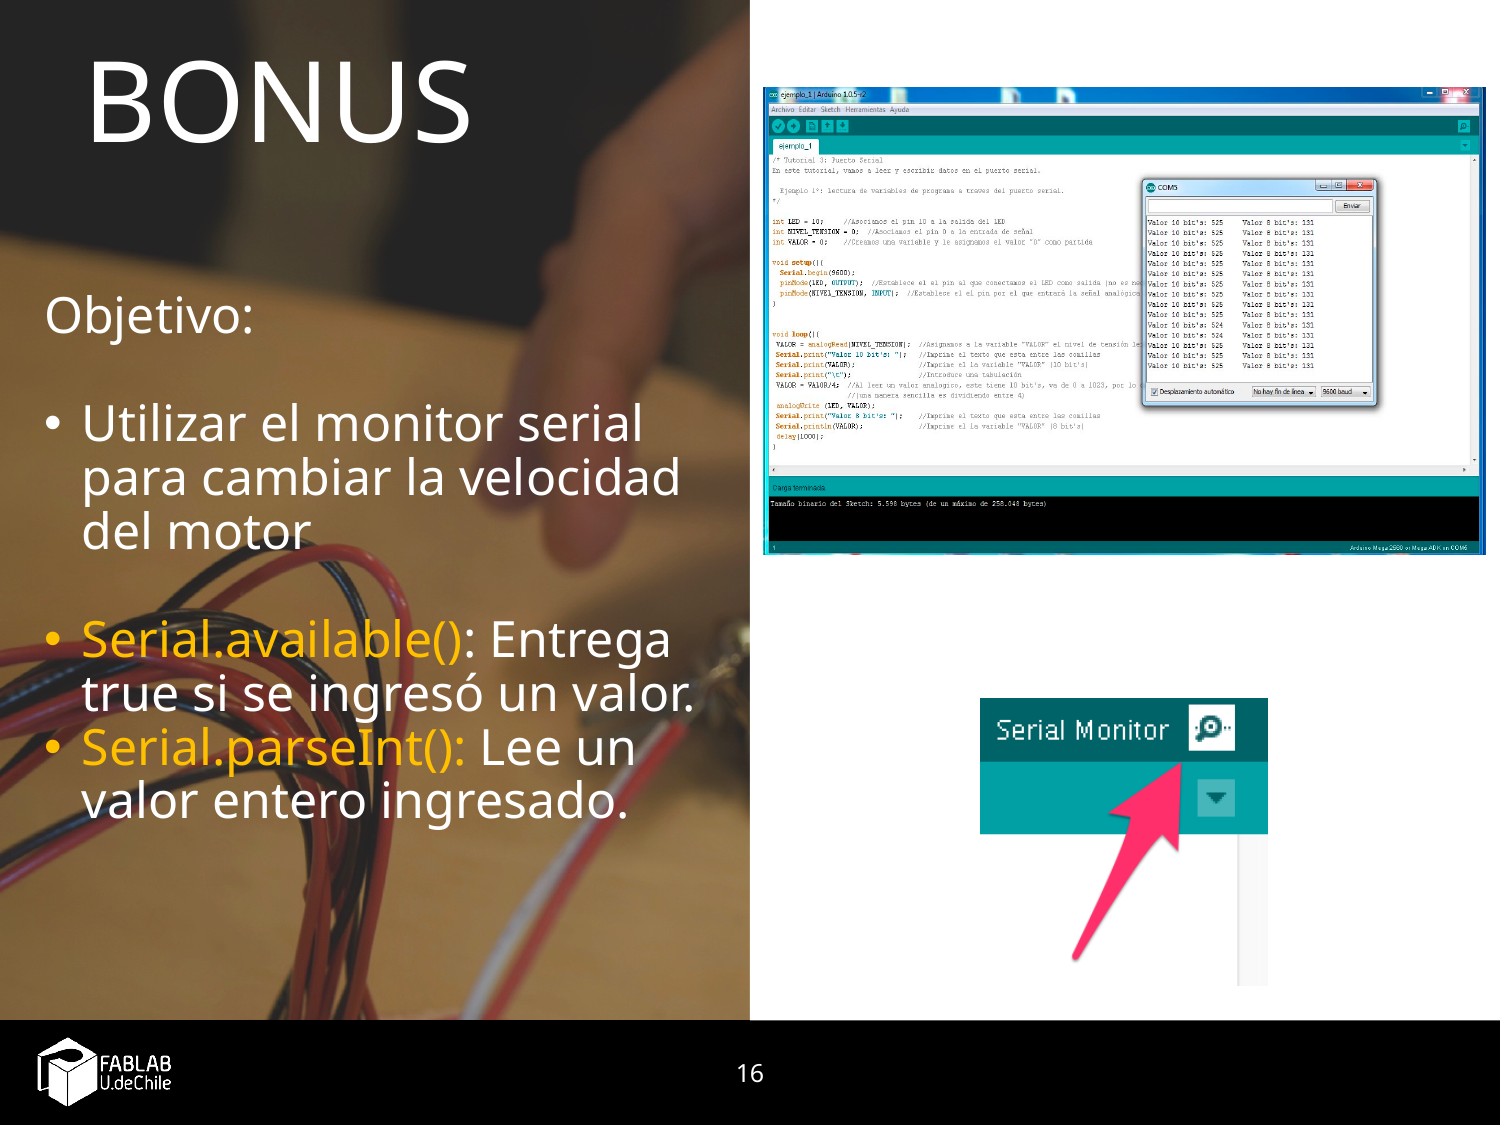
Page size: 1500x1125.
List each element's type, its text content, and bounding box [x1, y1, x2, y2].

picture [763, 87, 1486, 555]
picture [980, 698, 1268, 986]
slide_number 16 [581, 1045, 919, 1105]
picture [33, 1035, 174, 1110]
text_box BONUS [69, 37, 849, 256]
list Objetivo: Utilizar el monitor serial para cambiar la velocidad del motor Serial.available(): Entrega true si se ingresó un valor. Serial.parseInt(): Lee un valor entero ingresado. [29, 282, 713, 991]
